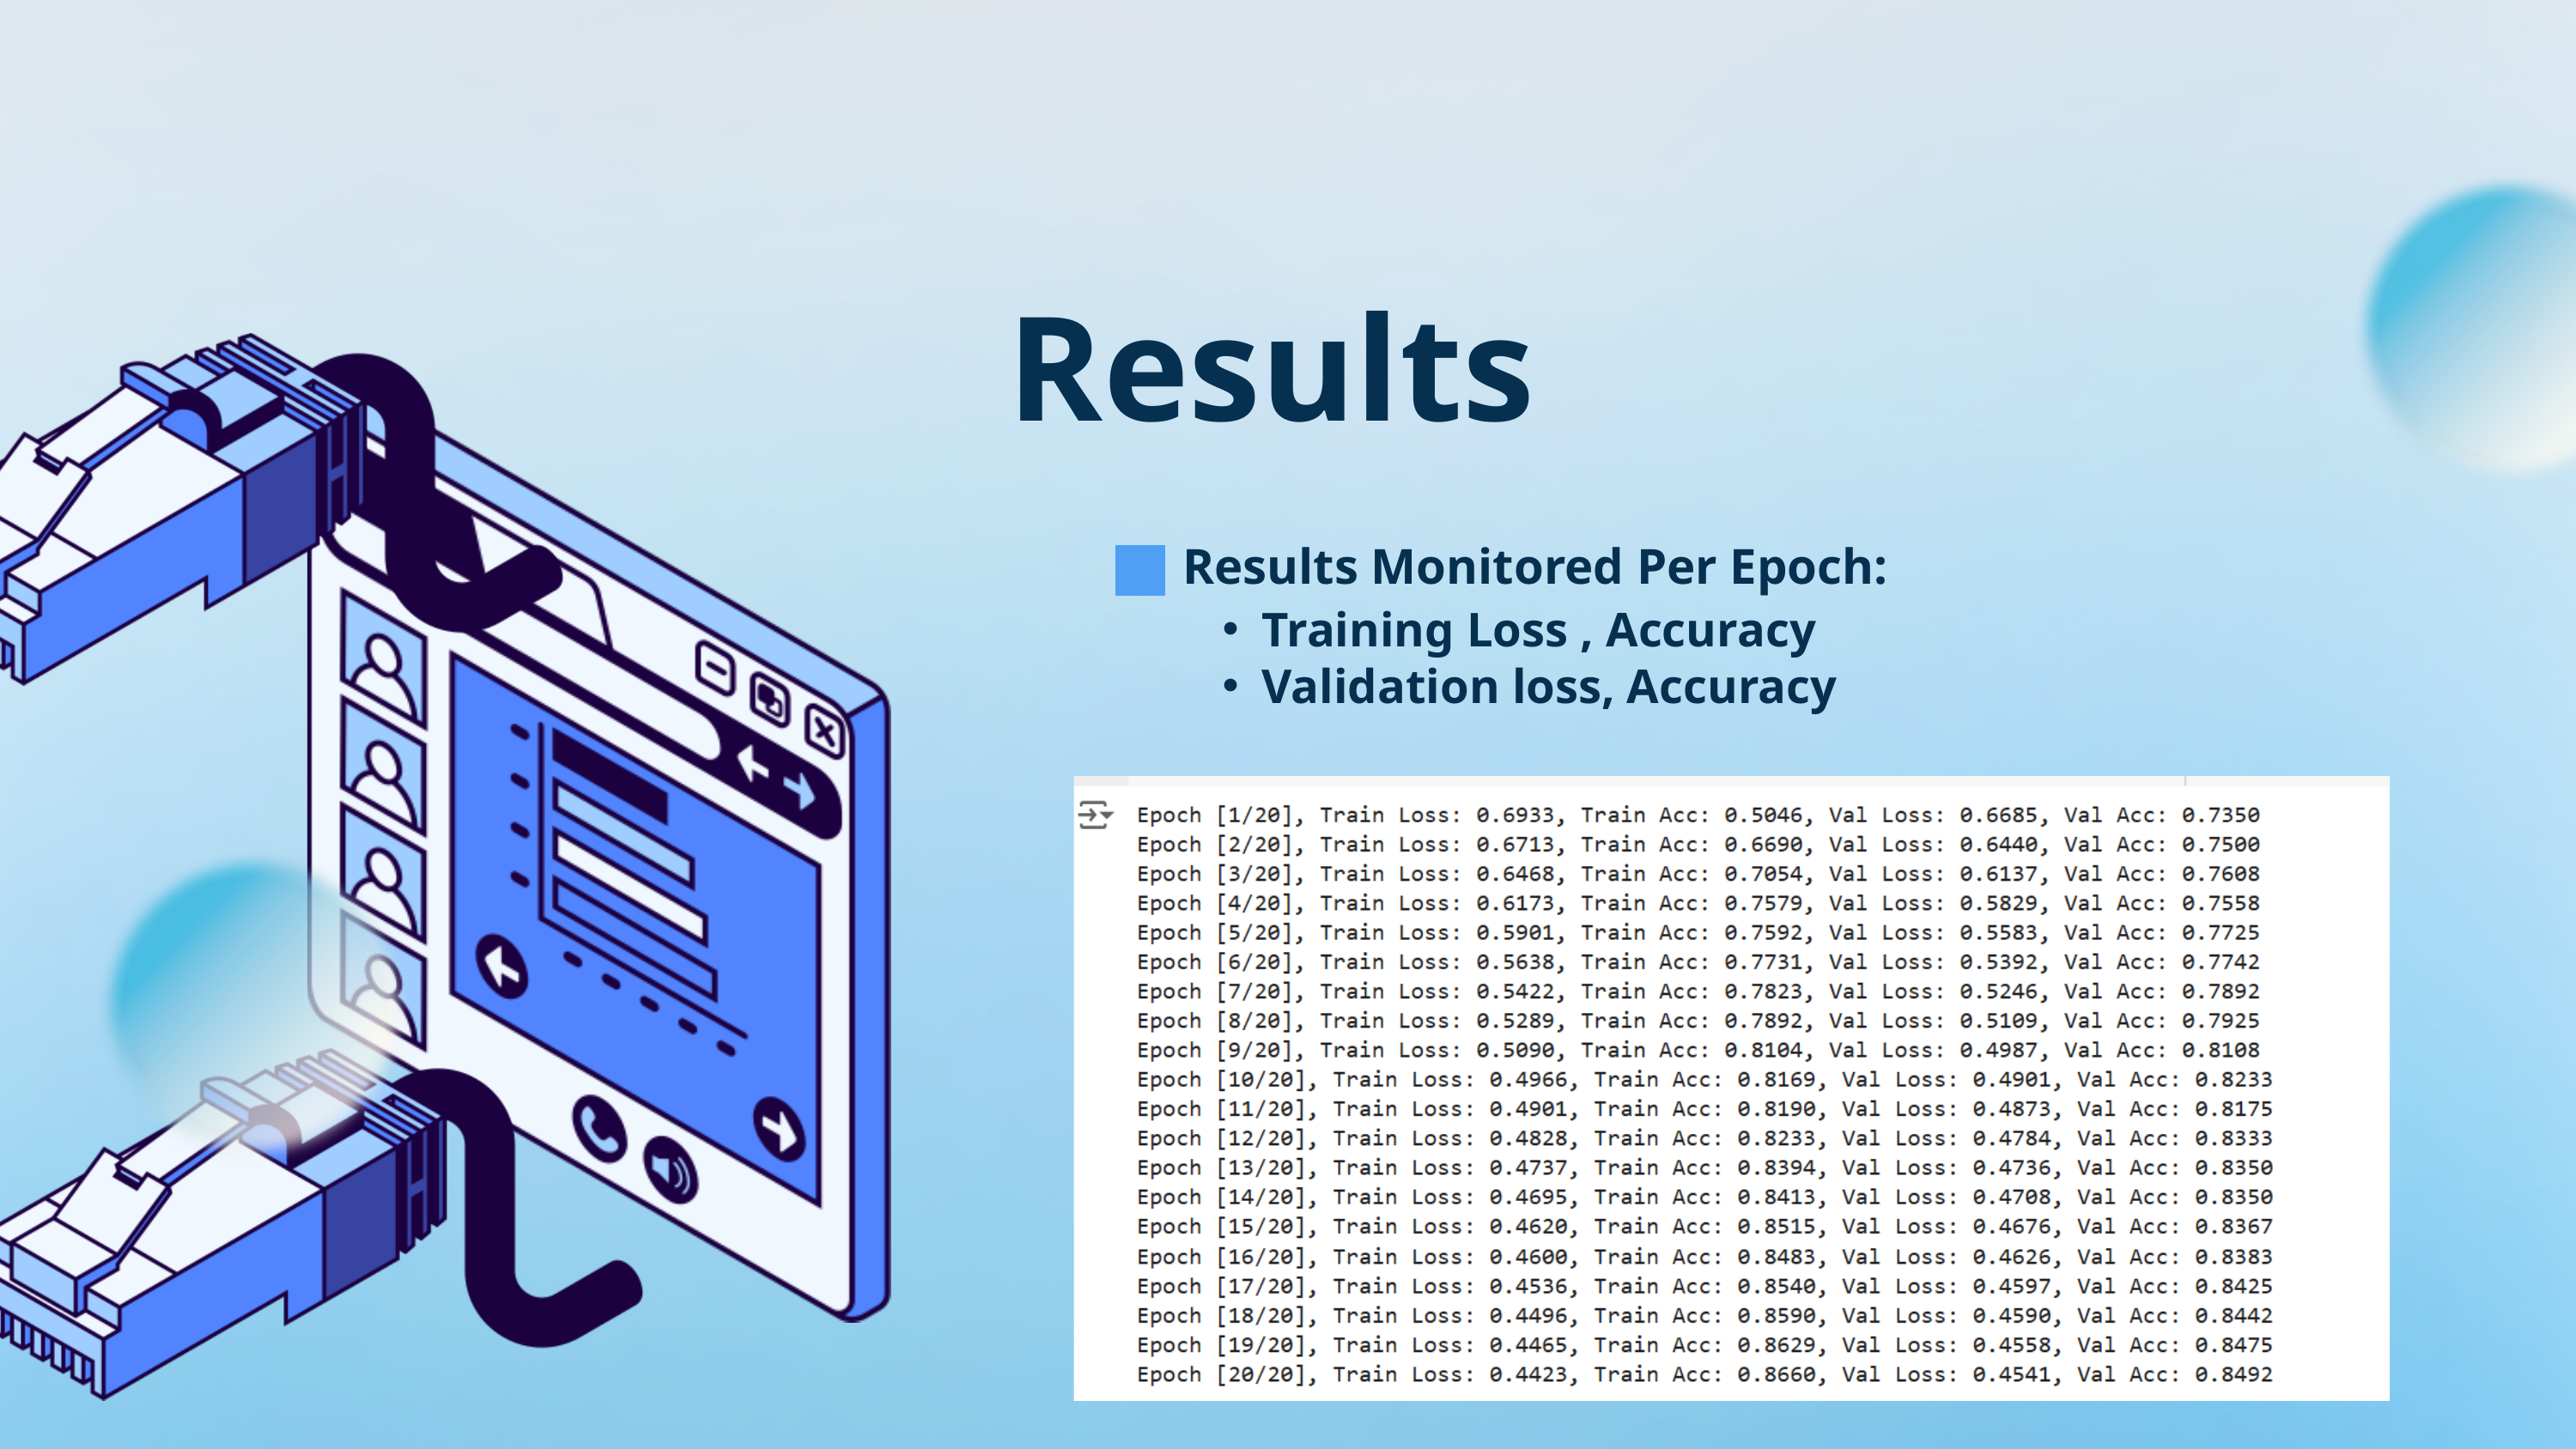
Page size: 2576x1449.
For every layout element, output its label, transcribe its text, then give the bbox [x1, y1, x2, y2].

text_box [307, 380, 891, 1323]
text_box [0, 0, 2576, 1449]
text_box [97, 851, 412, 1171]
text_box Results Monitored Per Epoch: [1182, 535, 1953, 594]
text_box Training Loss , Accuracy Validation loss, Accuracy [1182, 598, 2063, 770]
text_box [0, 333, 564, 686]
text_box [1115, 544, 1166, 596]
text_box [0, 1048, 644, 1401]
text_box [2353, 173, 2576, 493]
text_box Results [1007, 300, 1569, 451]
text_box [1073, 776, 2391, 1401]
